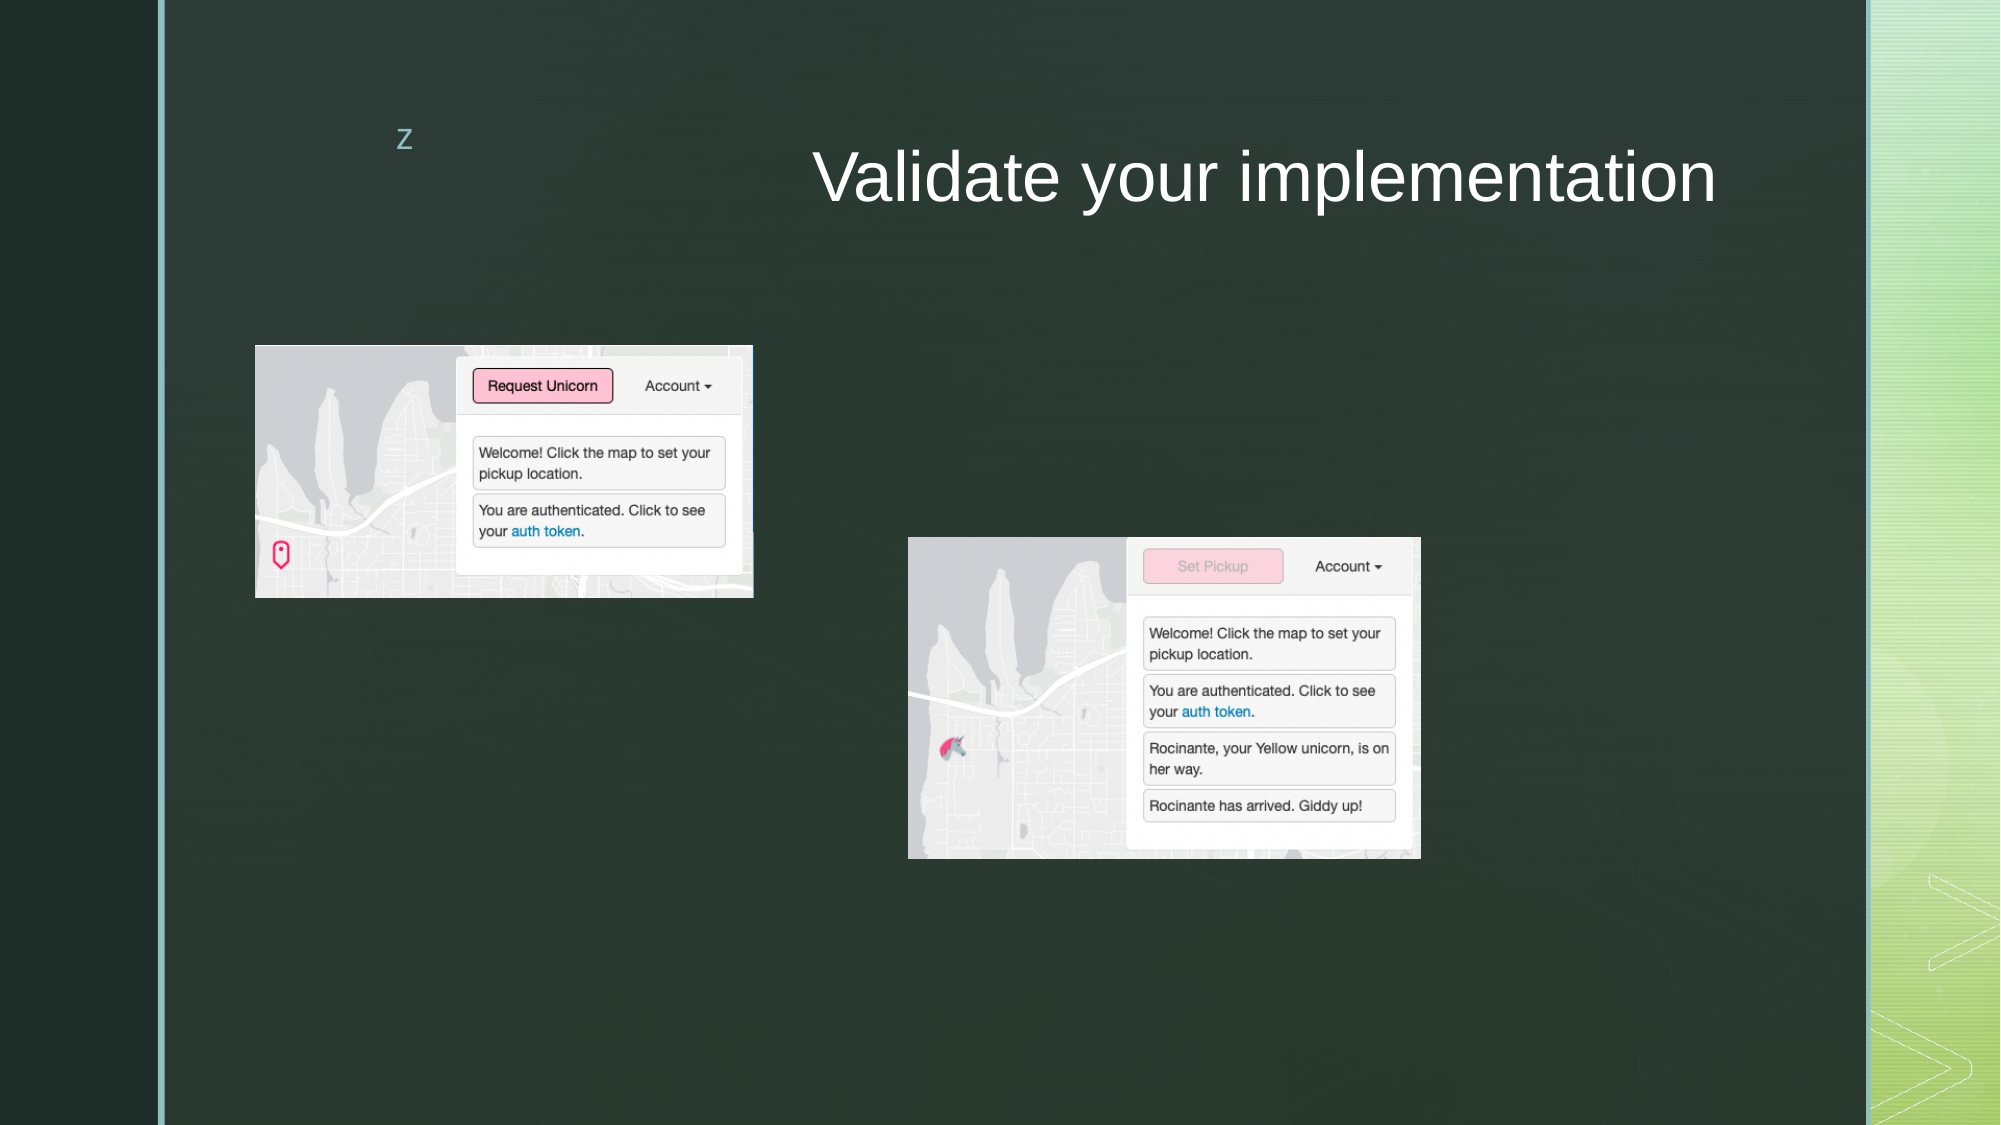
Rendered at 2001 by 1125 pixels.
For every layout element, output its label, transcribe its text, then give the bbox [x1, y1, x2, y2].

picture [1871, 0, 2001, 1125]
picture [908, 537, 1422, 859]
picture [255, 345, 754, 599]
title Validate your implementation [428, 132, 1734, 310]
